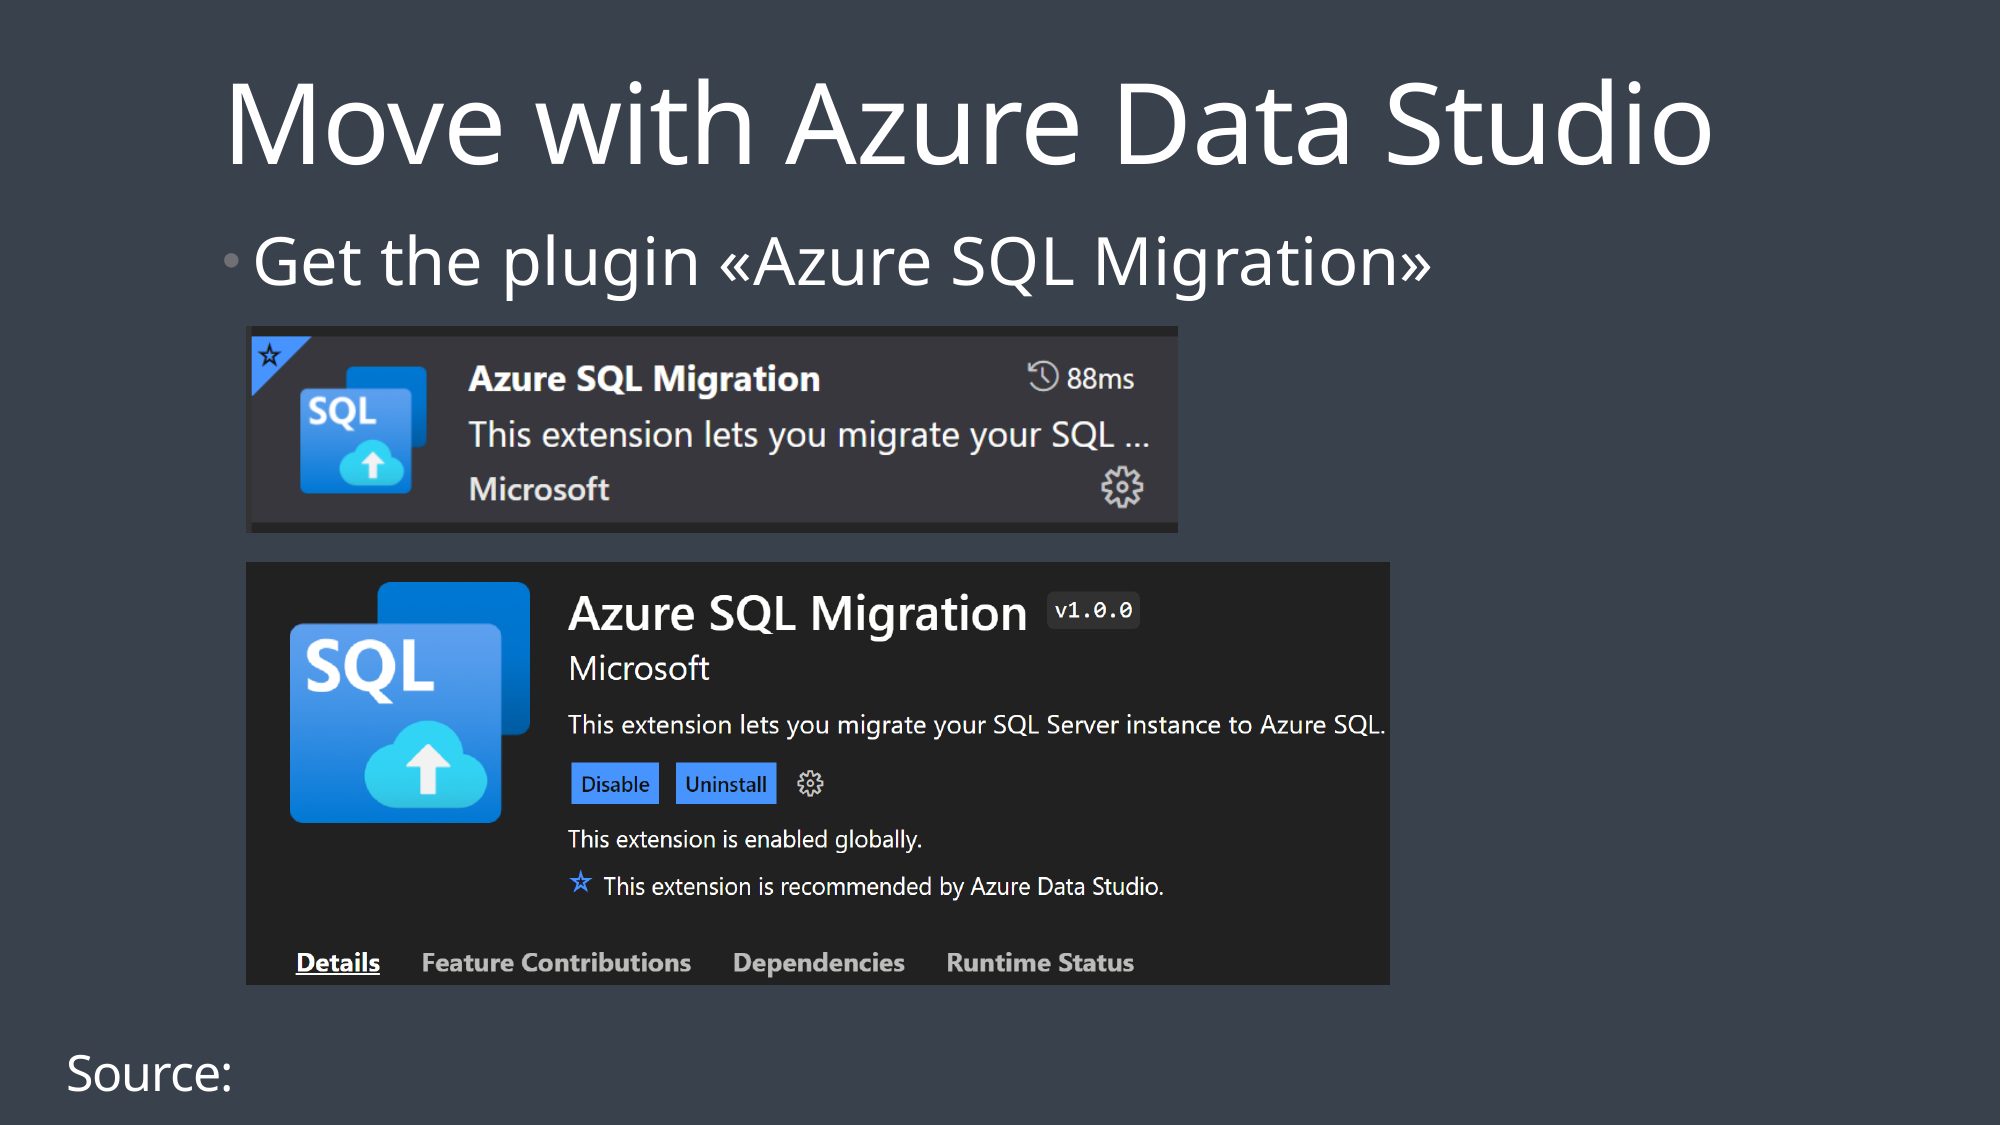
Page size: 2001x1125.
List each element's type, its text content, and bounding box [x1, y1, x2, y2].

picture [246, 326, 1178, 534]
list Get the plugin «Azure SQL Migration» [206, 217, 1797, 1014]
title Move with Azure Data Studio [206, 60, 1797, 197]
text_box Source: [51, 1034, 249, 1109]
picture [246, 562, 1390, 985]
